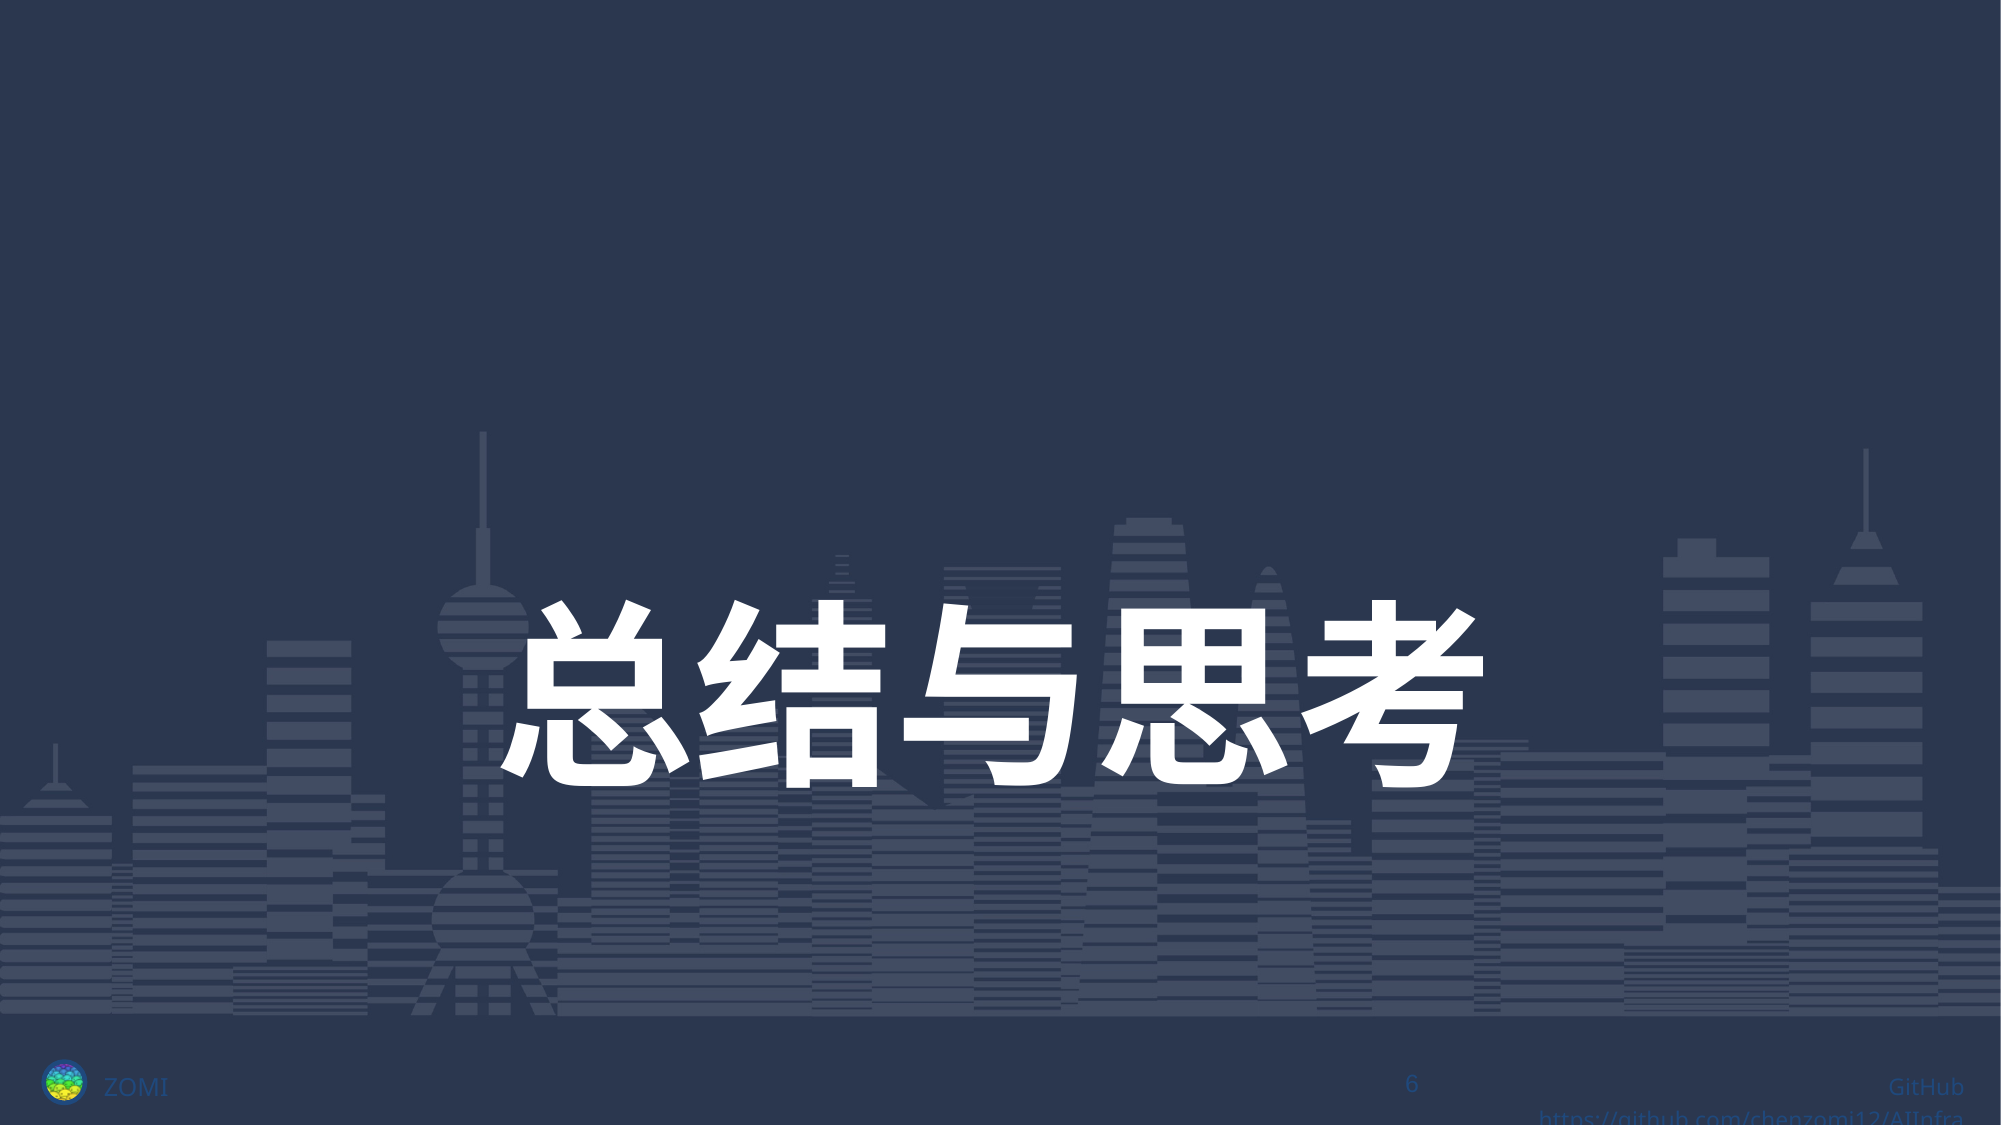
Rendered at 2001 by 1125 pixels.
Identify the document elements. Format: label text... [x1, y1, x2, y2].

picture [1709, 1117, 1717, 1125]
picture [1724, 1117, 1730, 1125]
picture [1765, 1117, 1771, 1125]
picture [1678, 1117, 1685, 1125]
picture [1650, 1117, 1656, 1125]
picture [1792, 1117, 1798, 1125]
picture [1573, 1117, 1580, 1125]
list 总结与思考 [79, 394, 1910, 986]
picture [1620, 1117, 1627, 1125]
picture [1831, 1117, 1837, 1125]
picture [1923, 1117, 1929, 1125]
picture [1816, 1117, 1824, 1125]
picture [0, 0, 2001, 1125]
picture [1542, 1117, 1548, 1125]
